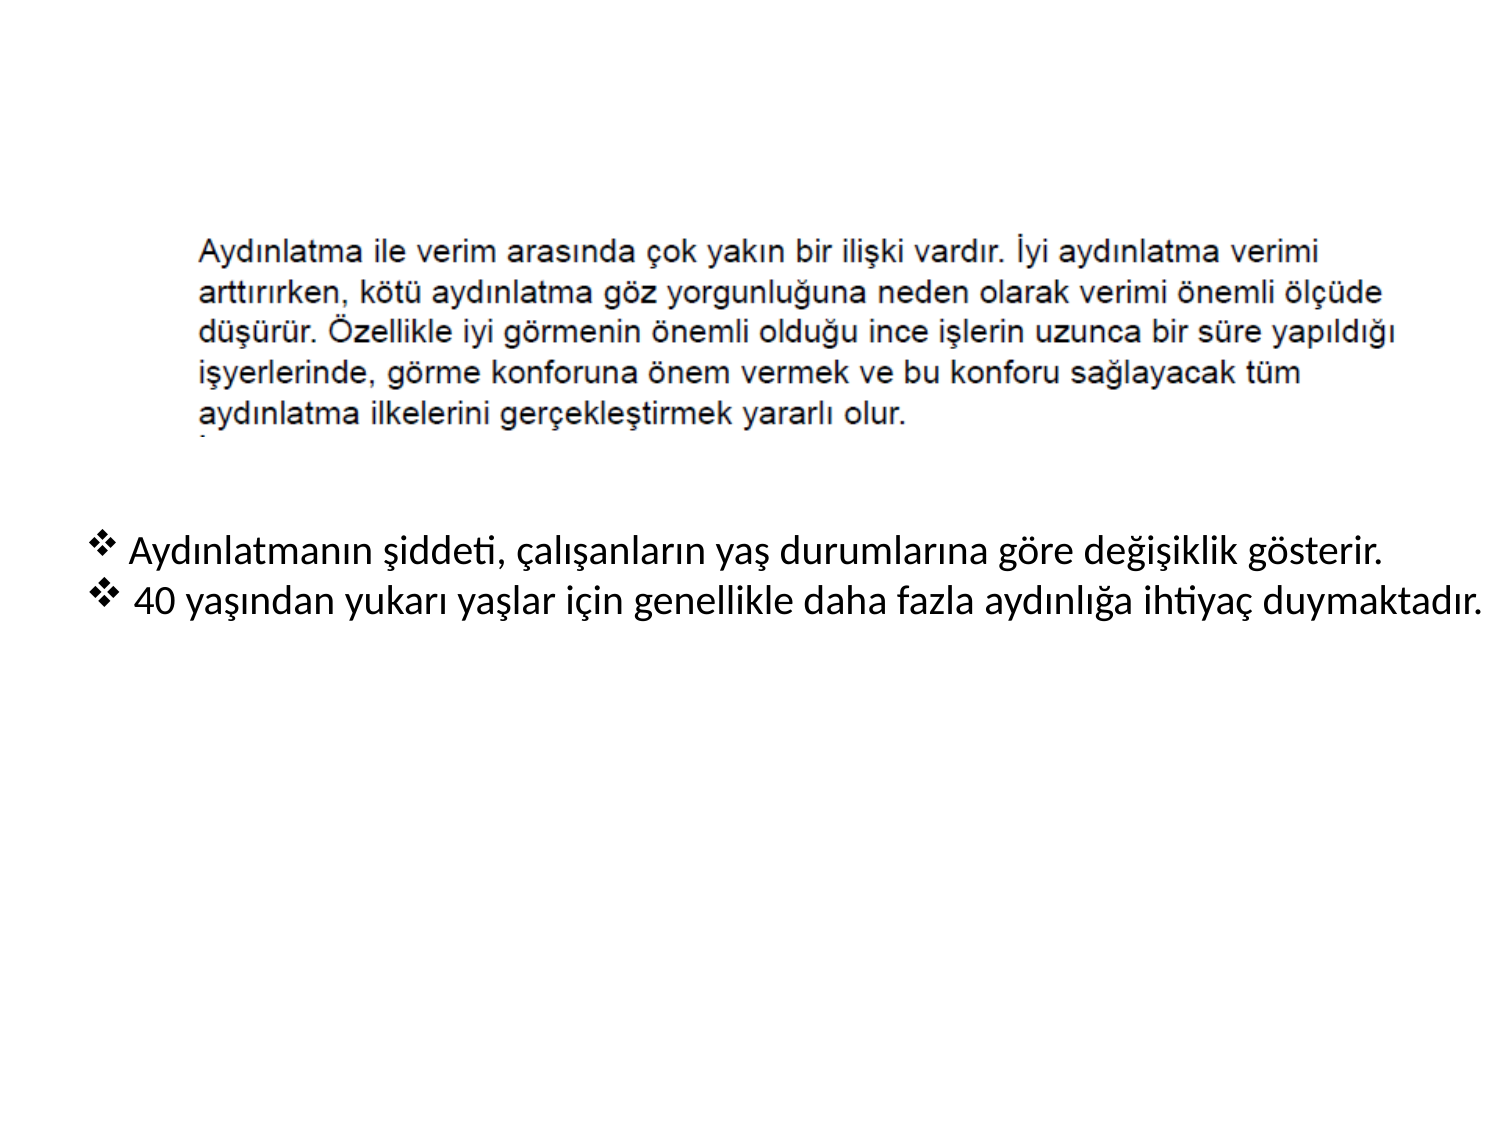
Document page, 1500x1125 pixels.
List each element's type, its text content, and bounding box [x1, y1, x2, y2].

text_box Aydınlatmanın şiddeti, çalışanların yaş durumlarına göre değişiklik gösterir. 40 yaşından yukarı yaşlar için genellikle daha fazla aydınlığa ihtiyaç duymaktadır. [71, 515, 1500, 630]
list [194, 231, 1408, 437]
